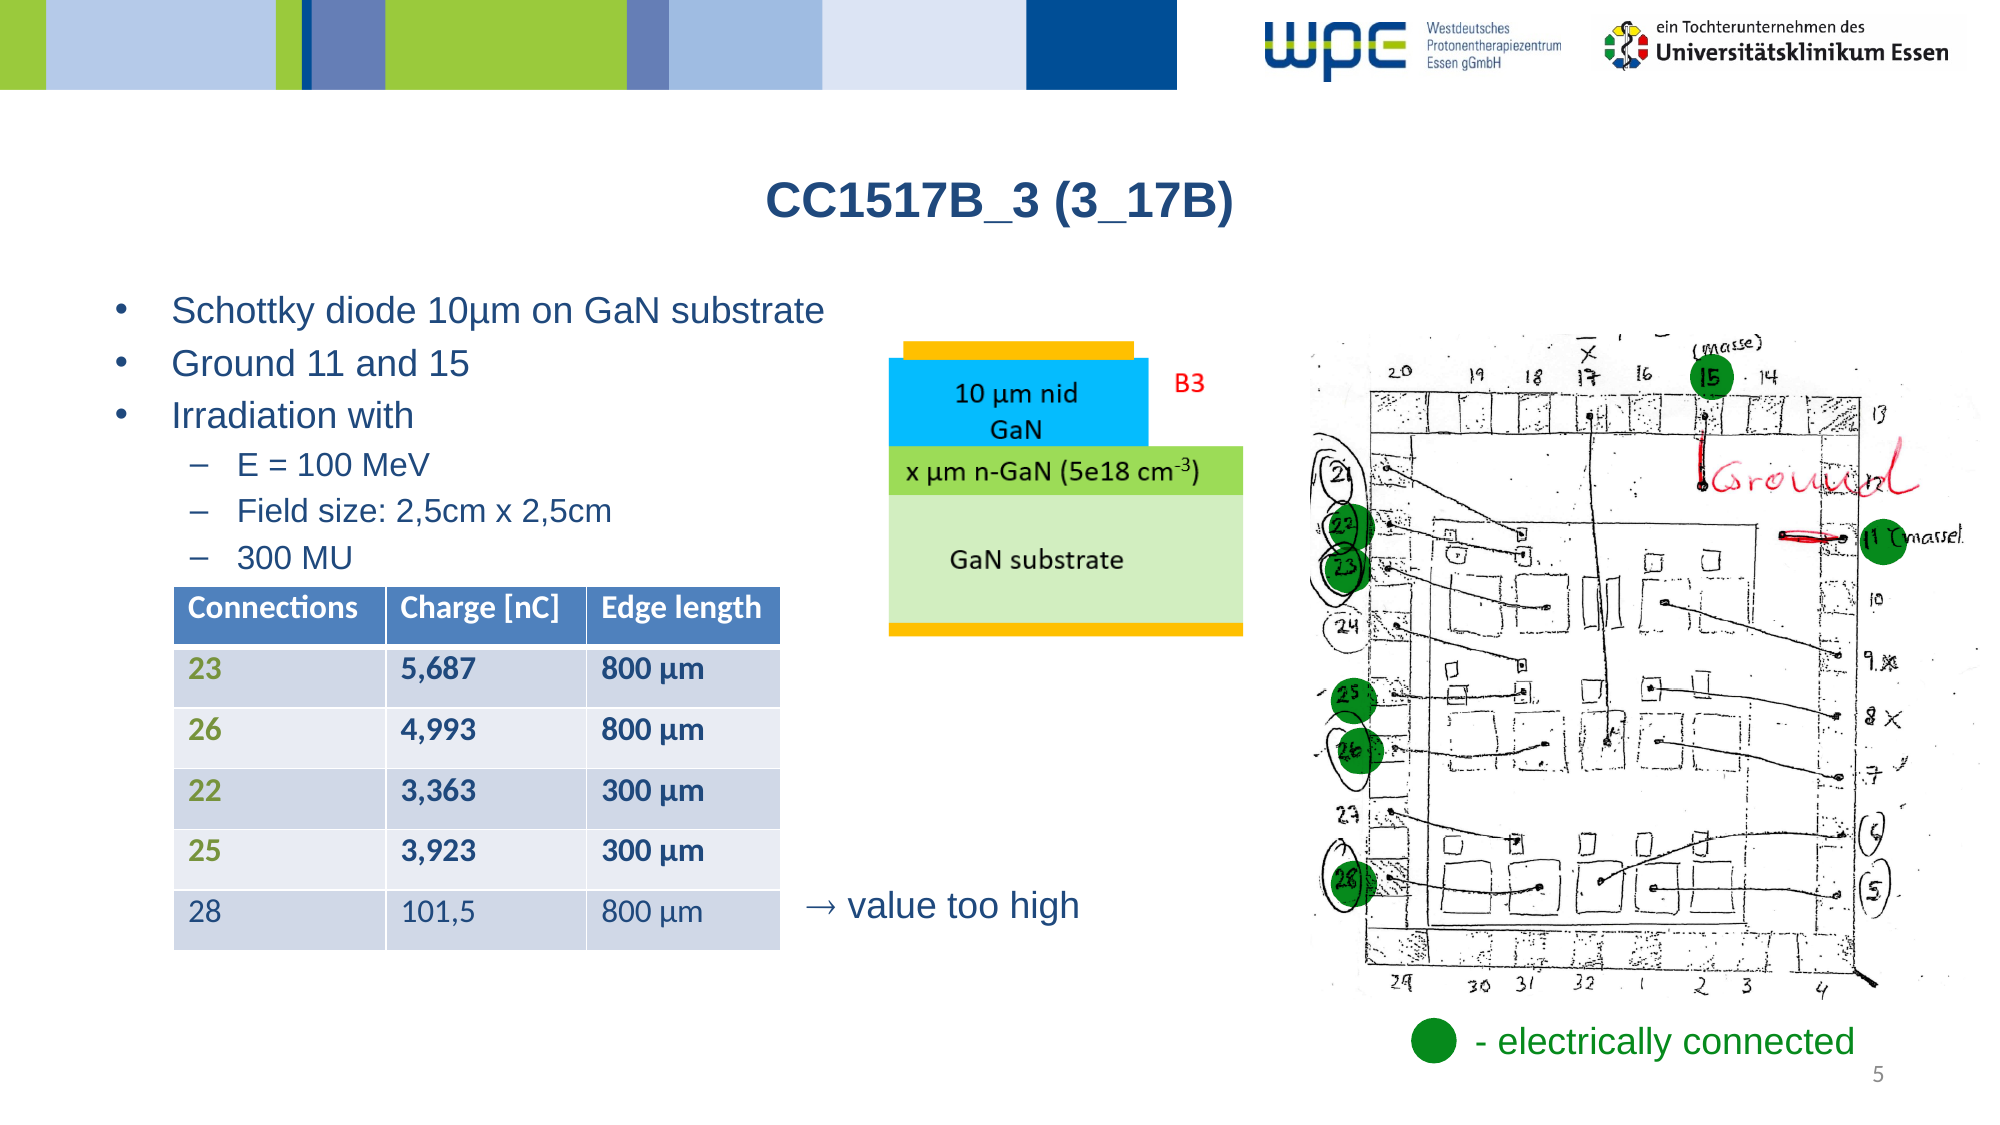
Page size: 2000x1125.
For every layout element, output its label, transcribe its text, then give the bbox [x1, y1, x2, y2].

table_cell 22 [174, 769, 385, 829]
table_cell 5,687 [387, 650, 586, 707]
list Schottky diode 10µm on GaN substrate Ground 11 and 15 Irradiation with E = 100 MeV Field size: 2,5cm x 2,5cm 300 MU  value too high [99, 278, 1367, 1118]
table_cell 23 [174, 650, 385, 707]
picture [1591, 14, 1967, 71]
table_cell 101,5 [387, 891, 586, 950]
table_cell 4,993 [387, 709, 586, 768]
title CC1517B_3 (3_17B) [99, 150, 1900, 244]
picture [1265, 22, 1561, 82]
table_header Connections [174, 587, 385, 644]
slide_number 5 [1433, 1042, 1900, 1103]
table_header Edge length [587, 587, 780, 644]
table_cell 300 µm [587, 769, 780, 829]
table_cell 26 [174, 709, 385, 768]
table_cell 800 µm [587, 891, 780, 950]
table_header Charge [nC] [387, 587, 586, 644]
text_box [1411, 1017, 1457, 1064]
picture [881, 334, 1251, 641]
table_cell 3,923 [387, 830, 586, 889]
table_cell 300 µm [587, 830, 780, 889]
table_cell 28 [174, 891, 385, 950]
text_box - electrically connected [1459, 1009, 1875, 1070]
table_cell 800 µm [587, 709, 780, 768]
table_cell 3,363 [387, 769, 586, 829]
table_cell 25 [174, 830, 385, 889]
table_cell 800 µm [587, 650, 780, 707]
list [1309, 334, 1981, 1000]
